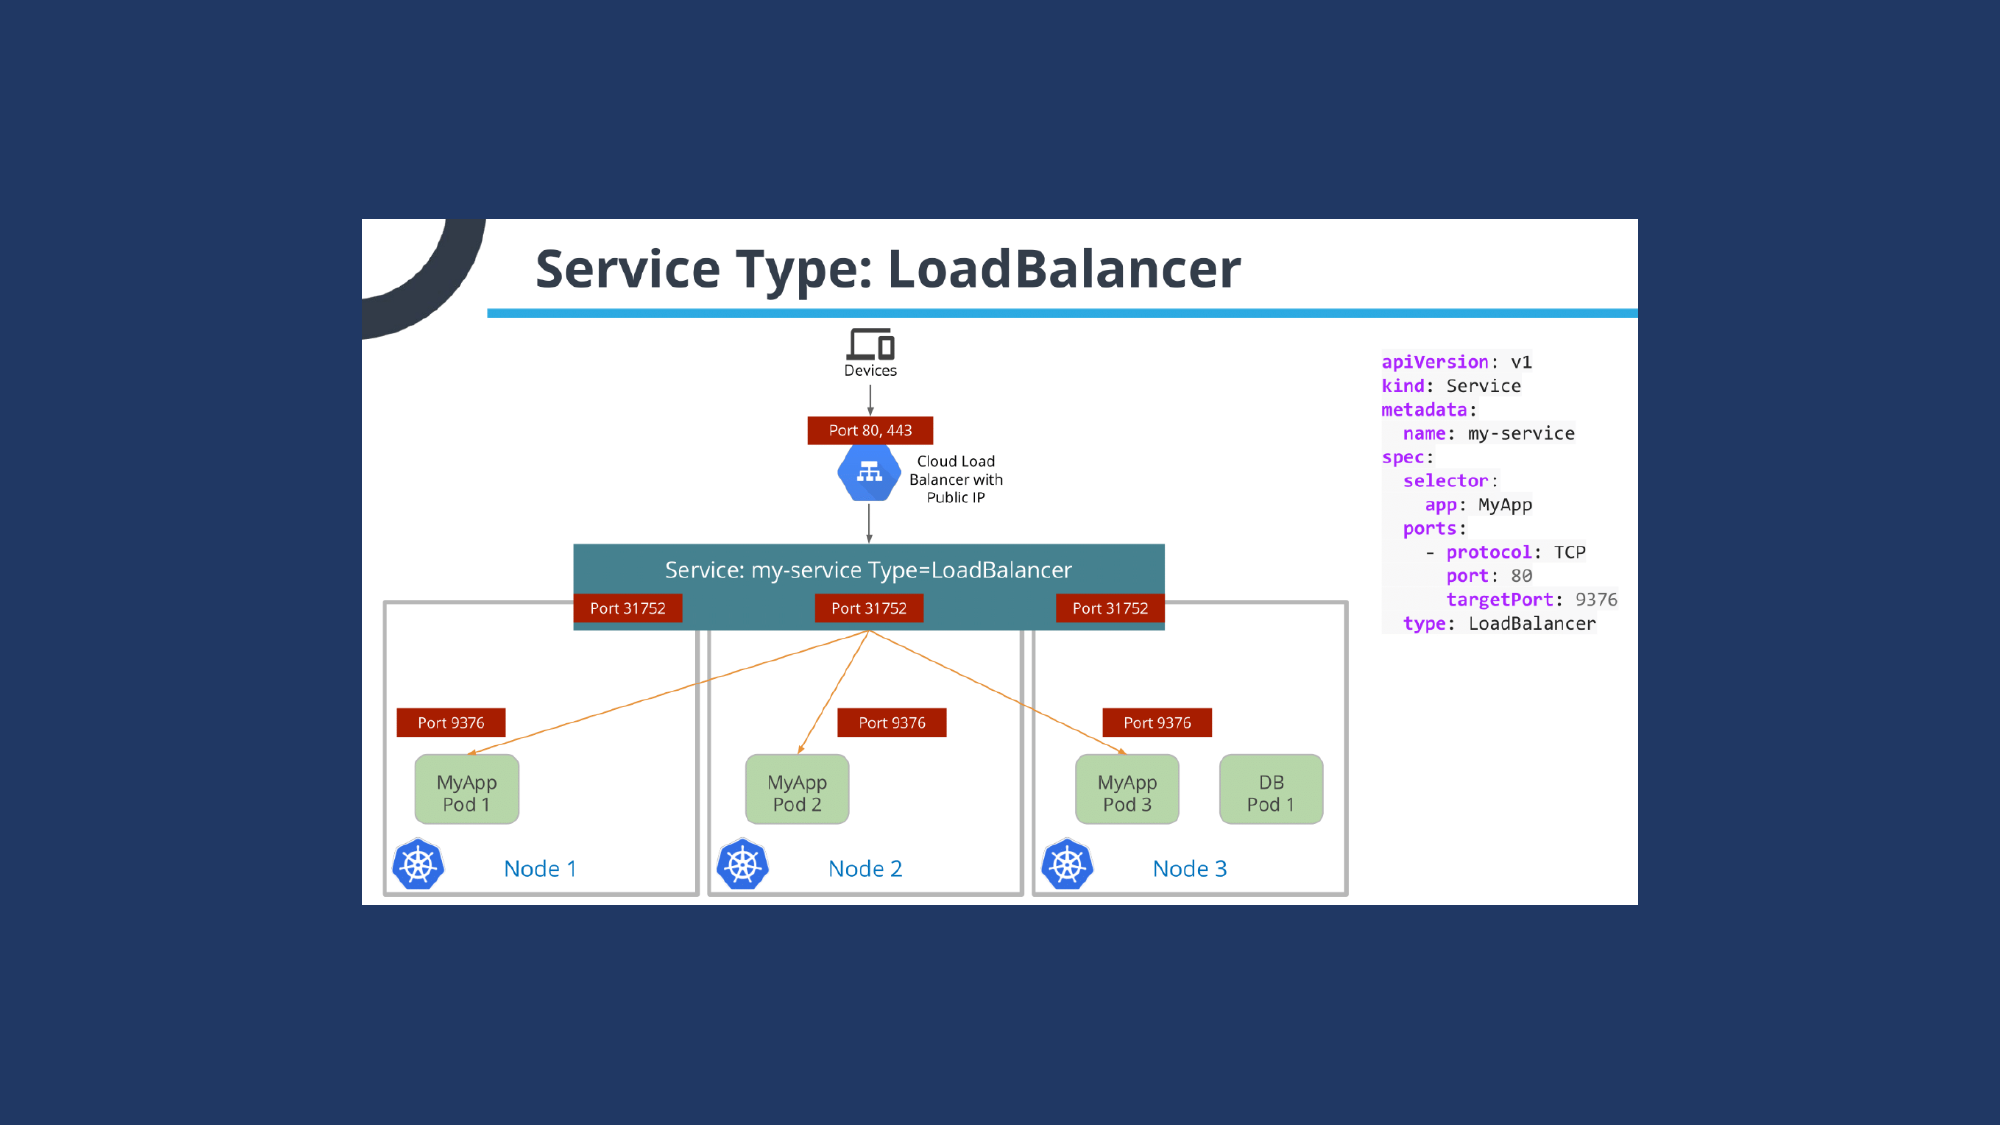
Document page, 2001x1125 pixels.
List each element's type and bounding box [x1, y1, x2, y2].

picture [362, 219, 1638, 905]
